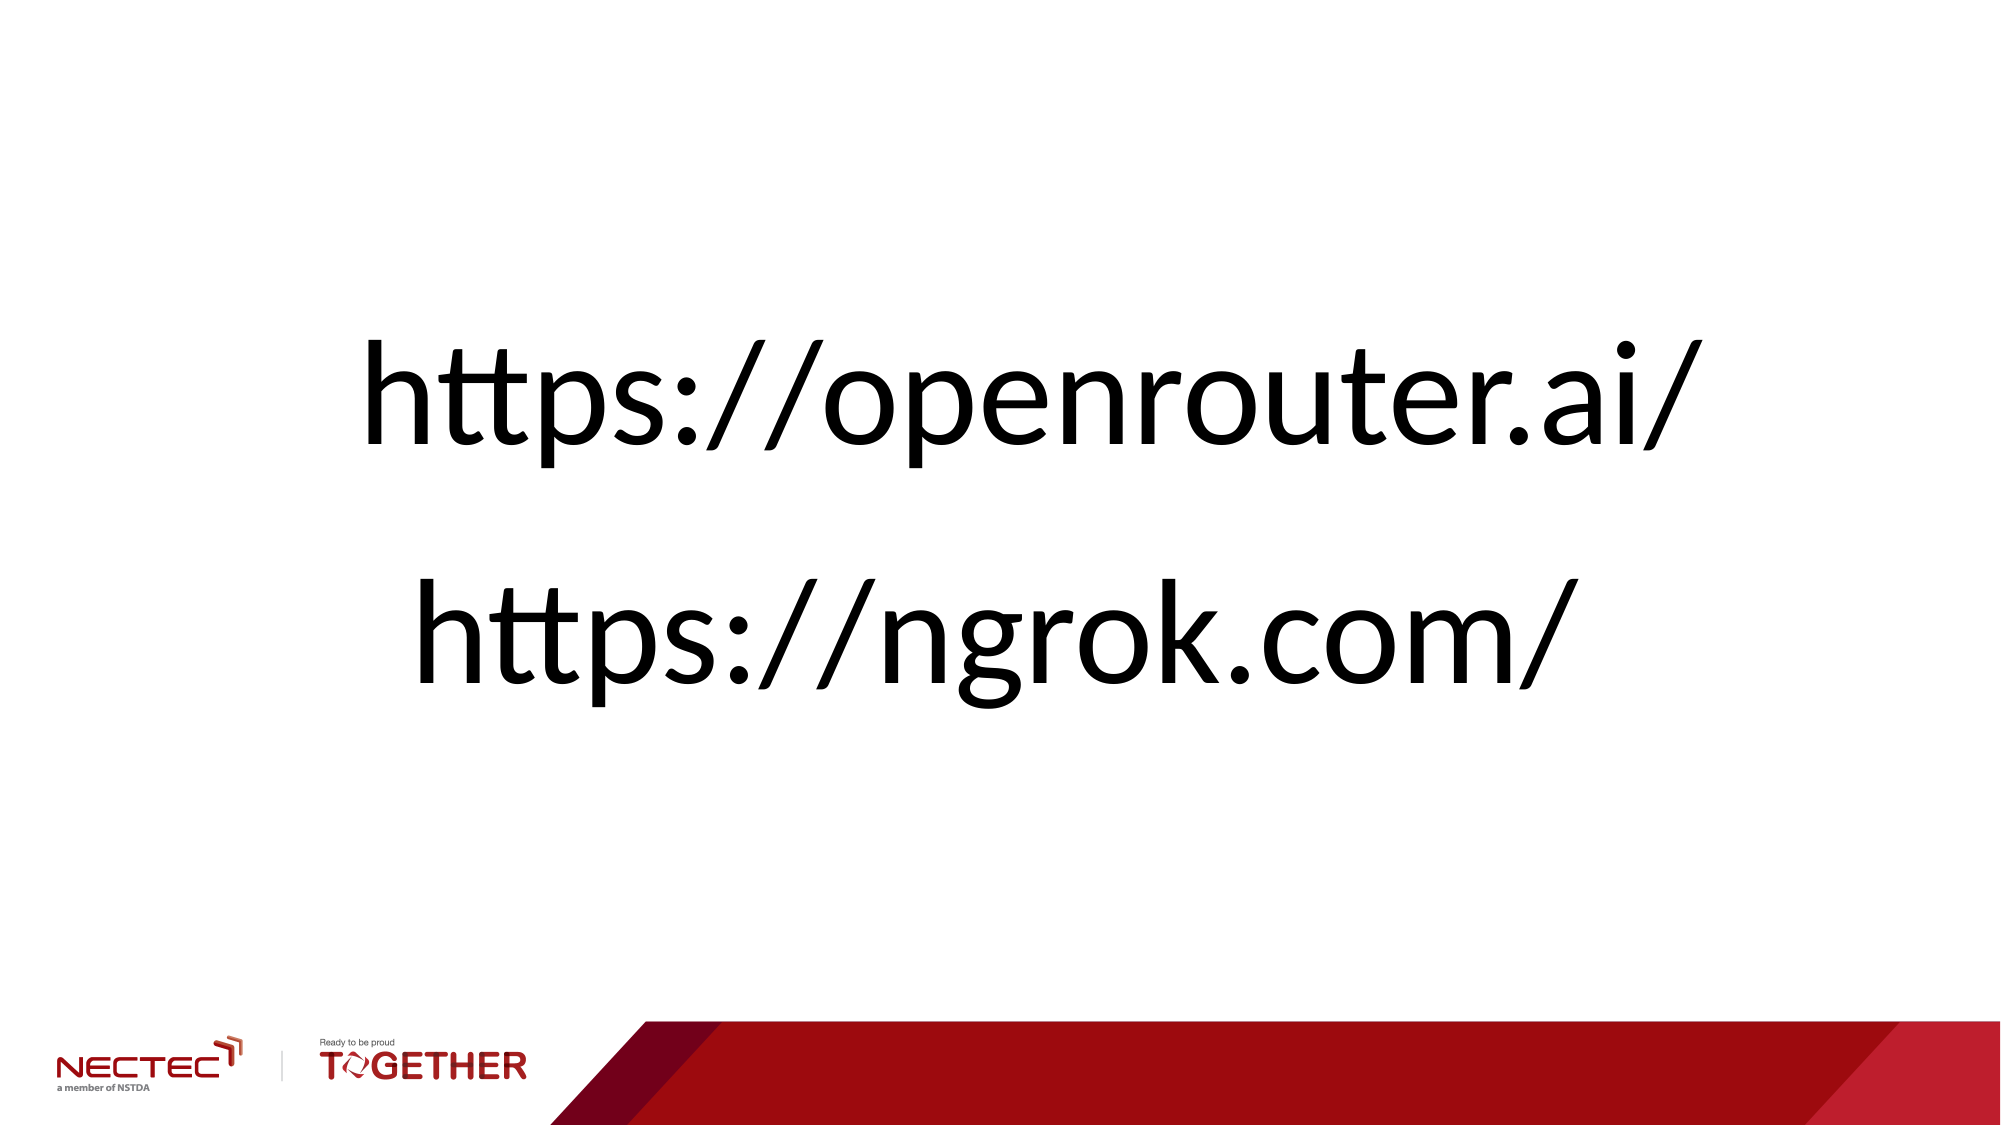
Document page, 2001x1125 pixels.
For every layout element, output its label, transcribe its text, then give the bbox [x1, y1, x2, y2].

text_box https://openrouter.ai/ [343, 287, 1899, 482]
picture [0, 0, 2001, 1125]
text_box https://ngrok.com/ [395, 526, 1703, 722]
